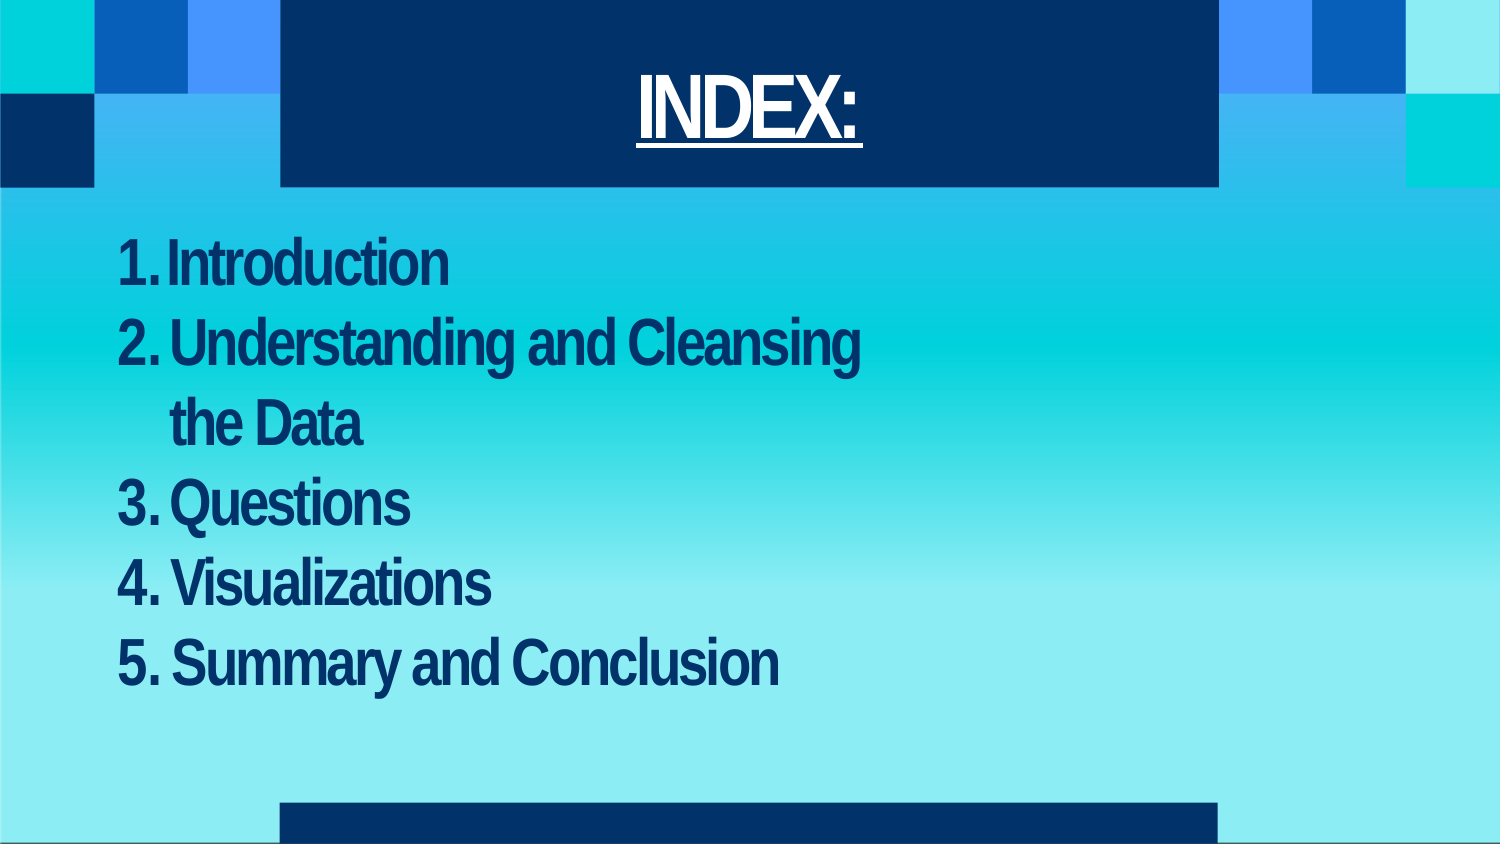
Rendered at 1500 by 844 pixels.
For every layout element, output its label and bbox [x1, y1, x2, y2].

text_box [0, 0, 1500, 844]
